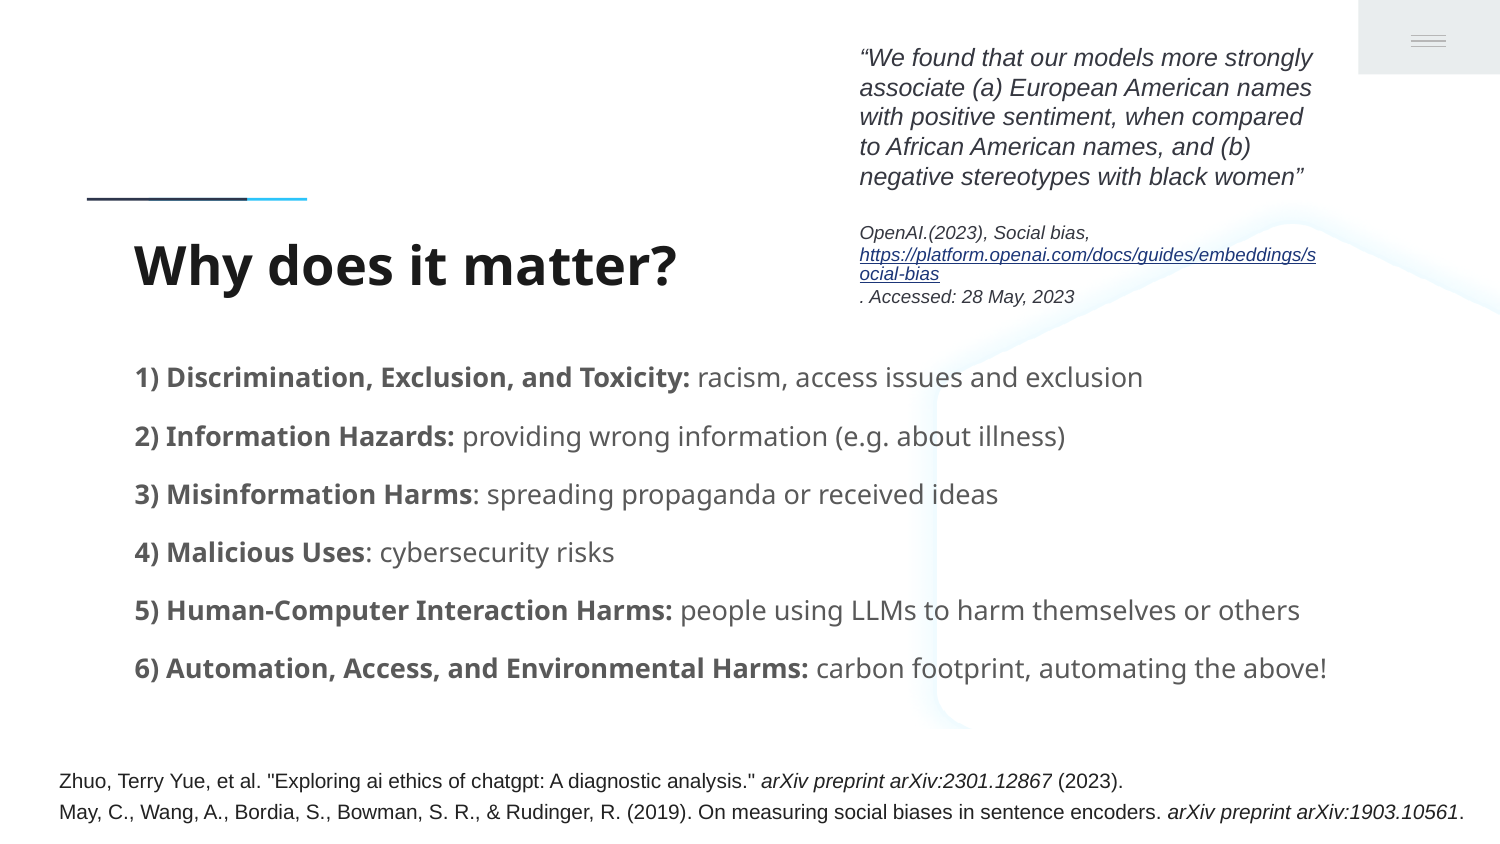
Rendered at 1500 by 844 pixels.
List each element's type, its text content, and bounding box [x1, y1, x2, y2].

title Why does it matter? [119, 216, 1381, 305]
text_box “We found that our models more strongly associate (a) European American names with positive sentiment, when compared to African American names, and (b) negative stereotypes with black women” OpenAI.(2023), Social bias, https://platform.openai.com/docs/guides/embeddings/social-bias. Accessed: 28 May, 2023 [844, 26, 1337, 304]
list 1) Discrimination, Exclusion, and Toxicity: racism, access issues and exclusion 2) Information Hazards: providing wrong information (e.g. about illness) 3) Misinformation Harms: spreading propaganda or received ideas 4) Malicious Uses: cybersecurity risks 5) Human-Computer Interaction Harms: people using LLMs to harm themselves or others 6) Automation, Access, and Environmental Harms: carbon footprint, automating the above! [119, 341, 1381, 712]
text_box Zhuo, Terry Yue, et al. "Exploring ai ethics of chatgpt: A diagnostic analysis." arXiv preprint arXiv:2301.12867 (2023). May, C., Wang, A., Bordia, S., Bowman, S. R., & Rudinger, R. (2019). On measuring social biases in sentence encoders. arXiv preprint arXiv:1903.10561. [44, 746, 1500, 839]
picture [0, 0, 1500, 729]
